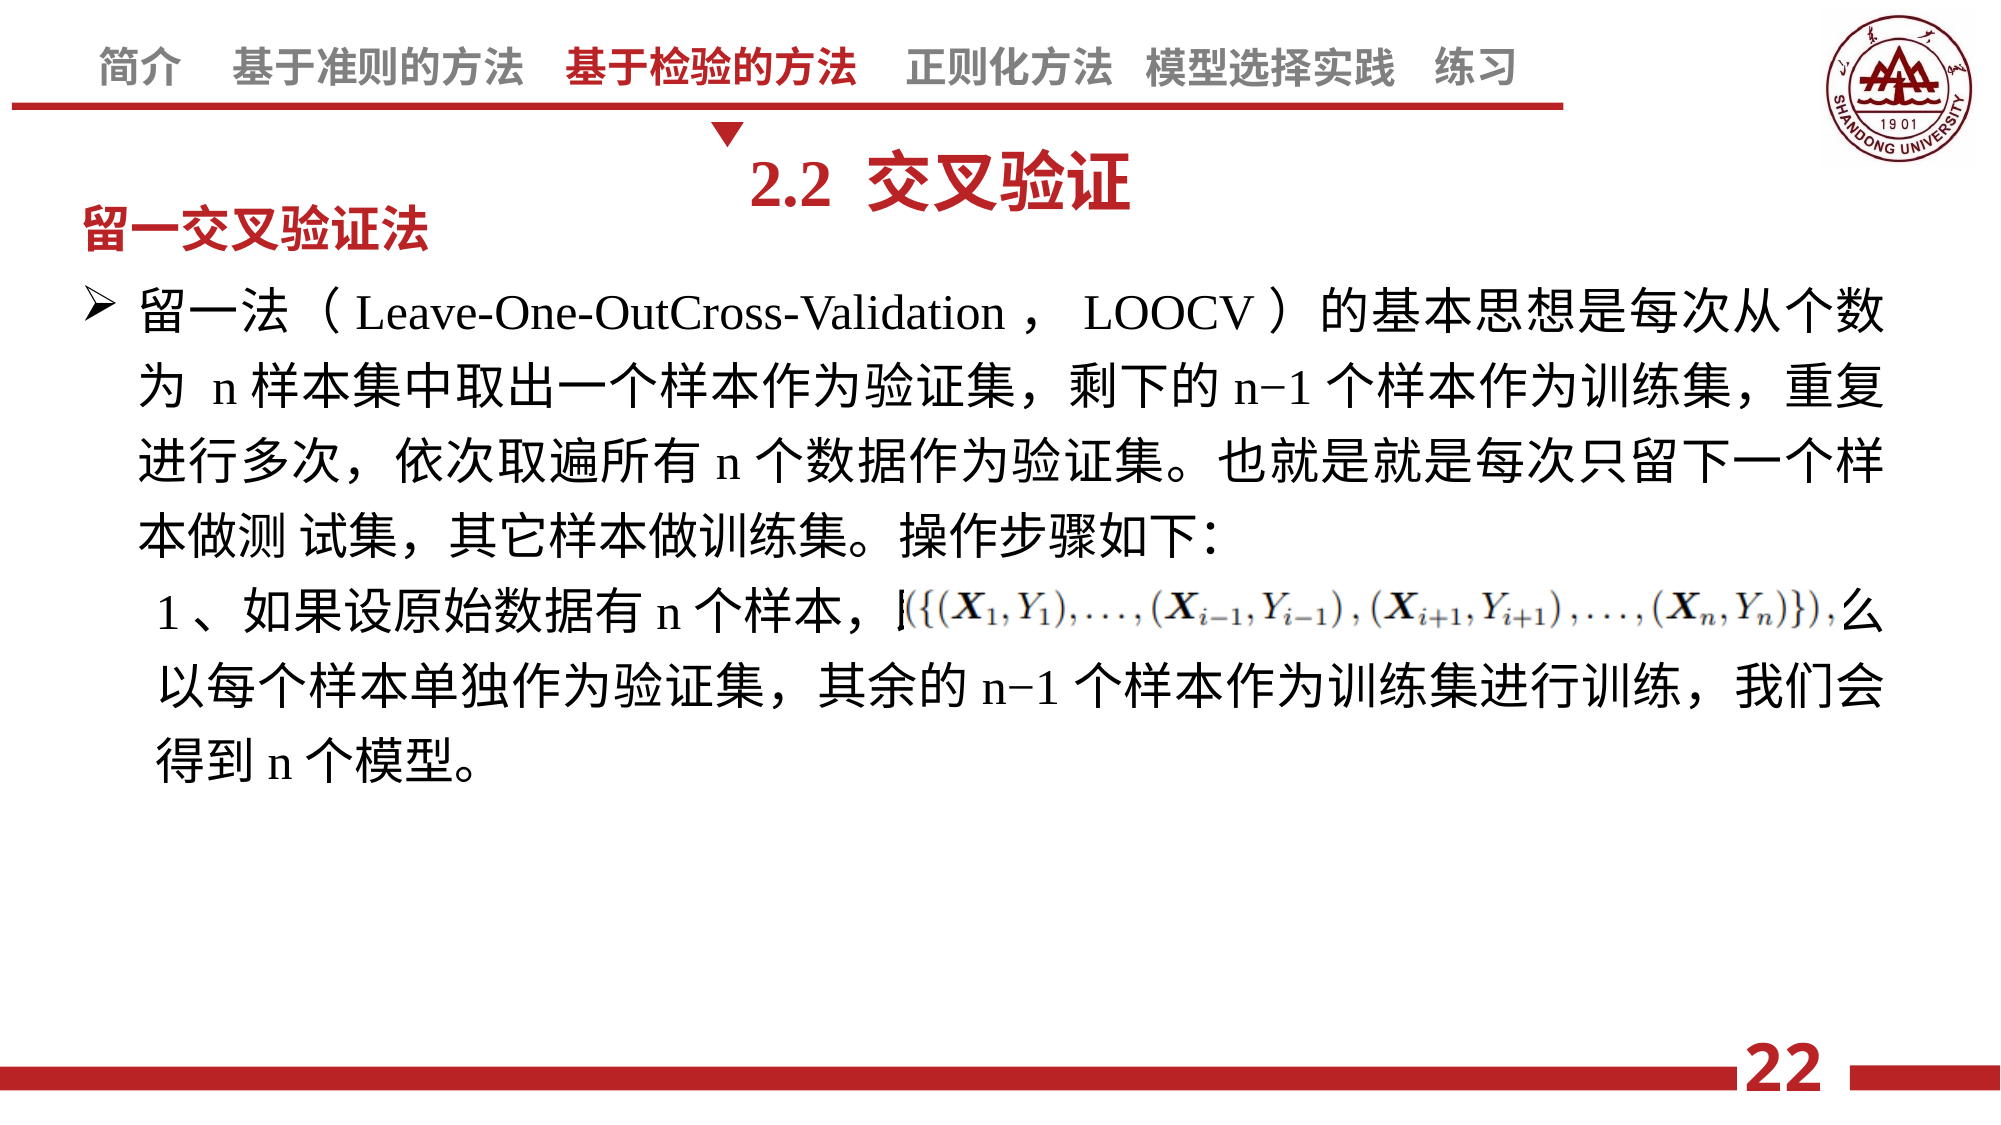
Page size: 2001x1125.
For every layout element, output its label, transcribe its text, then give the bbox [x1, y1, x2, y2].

text_box 2.2 交叉验证 [722, 132, 1278, 227]
text_box 留一法（Leave-One-OutCross-Validation，LOOCV）的基本思想是每次从个数为 n样本集中取出一个样本作为验证集，剩下的n−1个样本作为训练集，重复进行多次，依次取遍所有n个数据作为验证集。也就是就是每次只留下一个样本做测 试集，其它样本做训练集。操作步骤如下： 1、如果设原始数据有n个样本，即 那么以每个样本单独作为验证集，其余的n−1个样本作为训练集进行训练，我们会得到n个模型。 [65, 257, 1901, 798]
picture [903, 577, 1844, 638]
picture [1820, 9, 1977, 167]
text_box 留一交叉验证法 [65, 190, 1069, 265]
